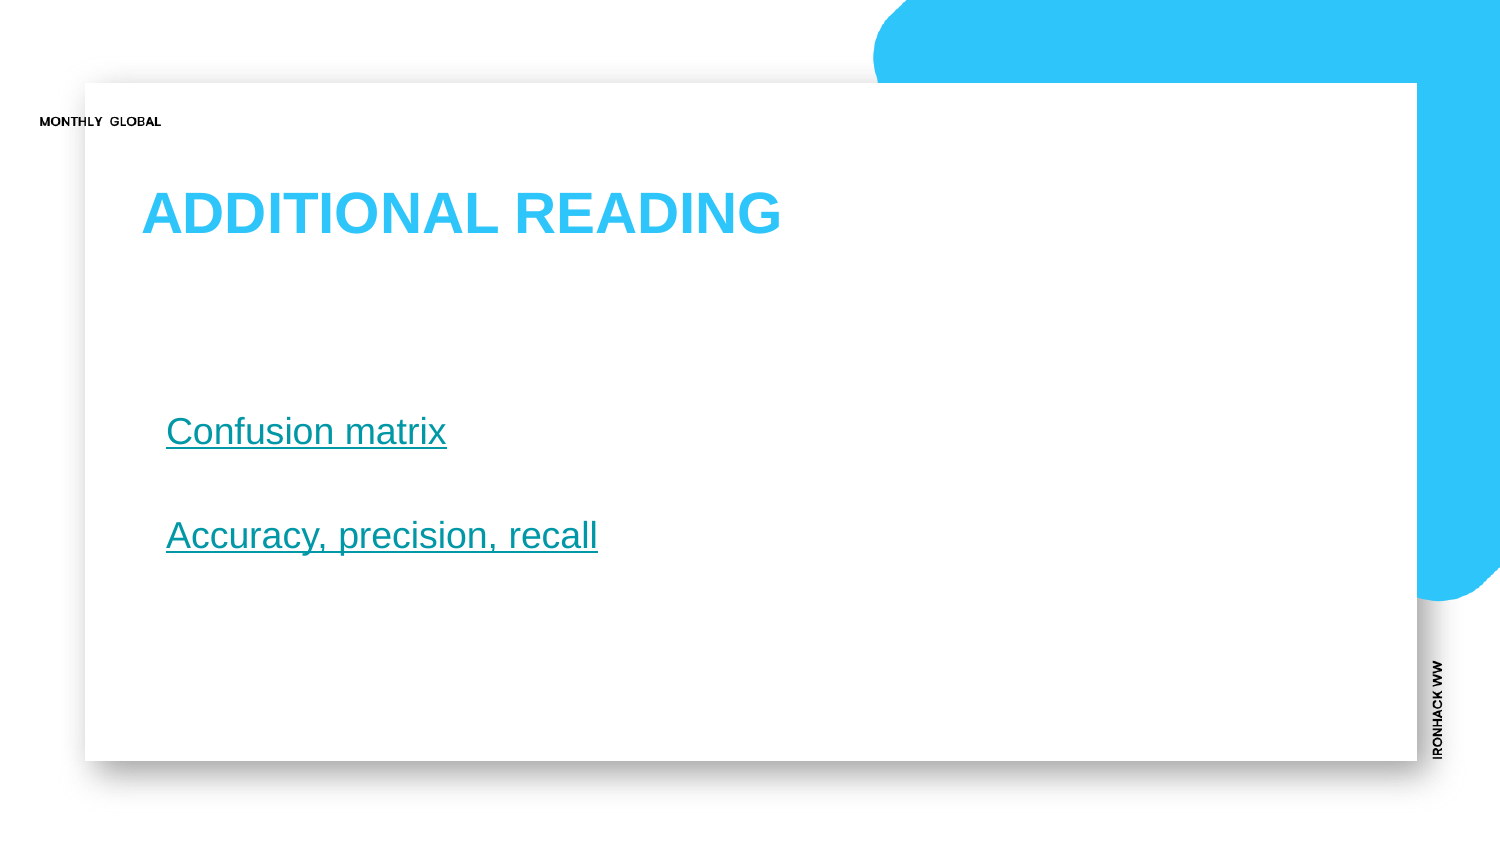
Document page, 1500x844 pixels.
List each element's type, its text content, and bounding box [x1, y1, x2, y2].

list Confusion matrix Accuracy, precision, recall [151, 289, 1285, 702]
picture [0, 0, 1500, 844]
title ADDITIONAL READING [126, 160, 1500, 255]
